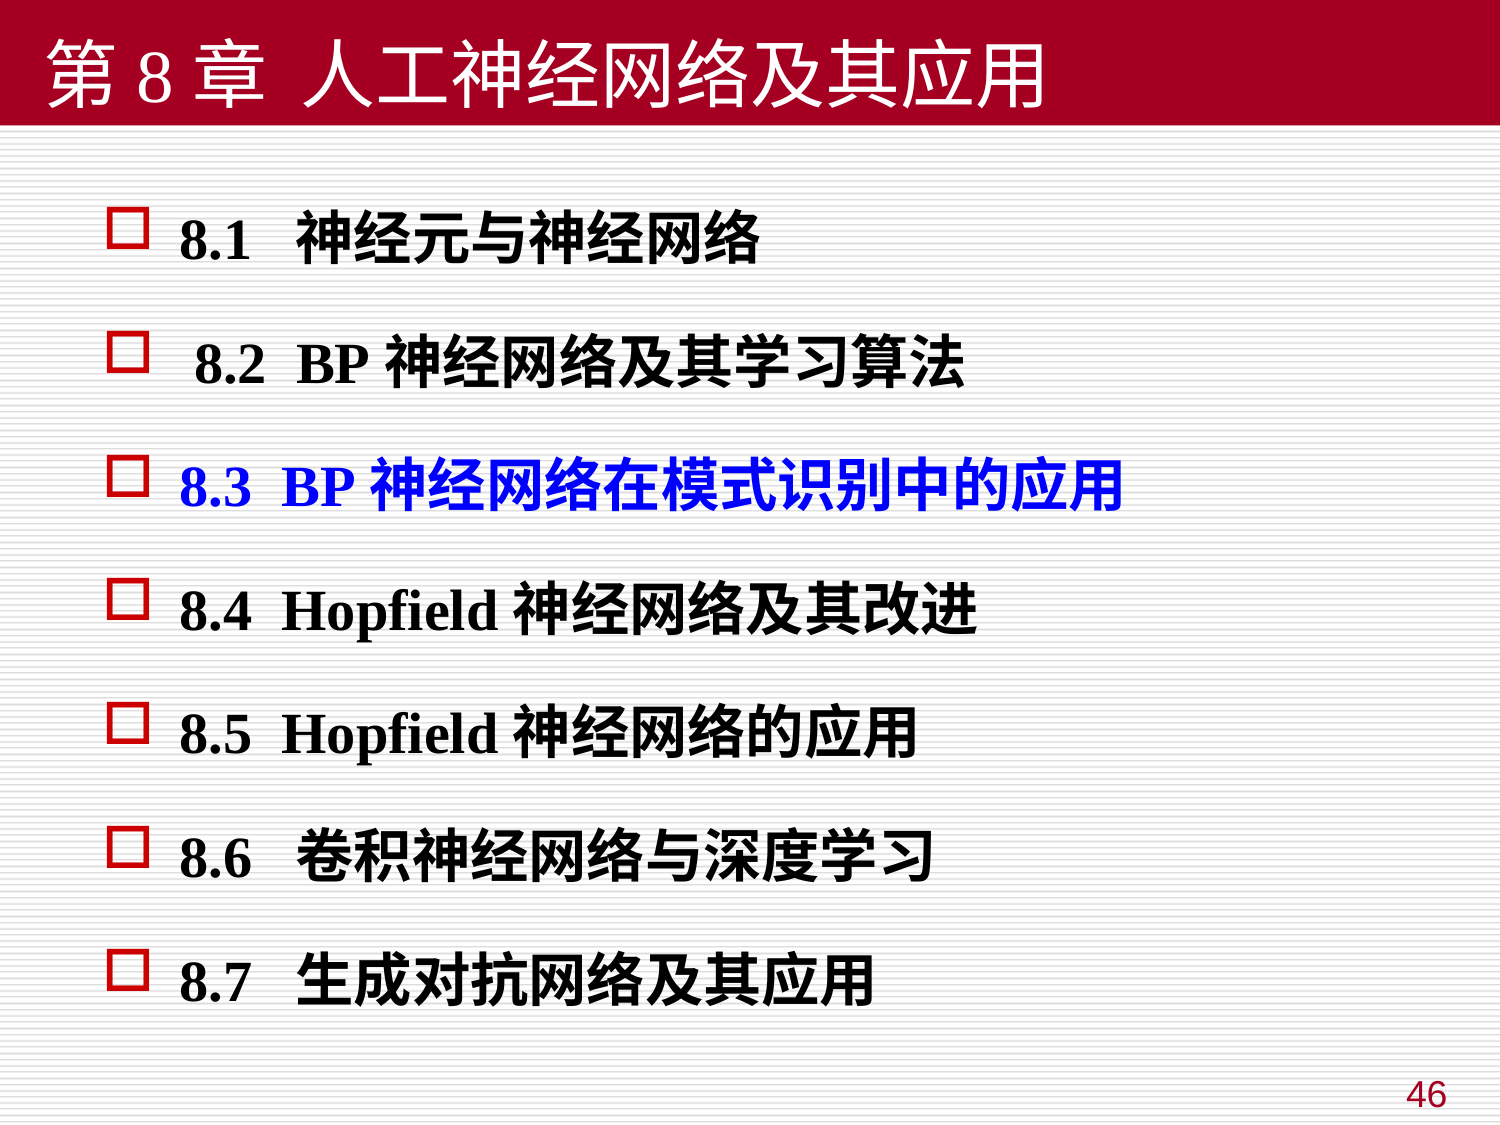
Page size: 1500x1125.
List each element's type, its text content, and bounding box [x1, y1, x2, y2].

picture [0, 126, 1500, 1125]
title 第8章 人工神经网络及其应用 [0, 0, 1500, 126]
slide_number 46 [1137, 1062, 1463, 1122]
list 8.1 神经元与神经网络 8.2 BP神经网络及其学习算法 8.3 BP神经网络在模式识别中的应用 8.4 Hopfield神经网络及其改进 8.5 Hopfield神经网络的应用 8.6 卷积神经网络与深度学习 8.7 生成对抗网络及其应用 [87, 151, 1459, 1038]
